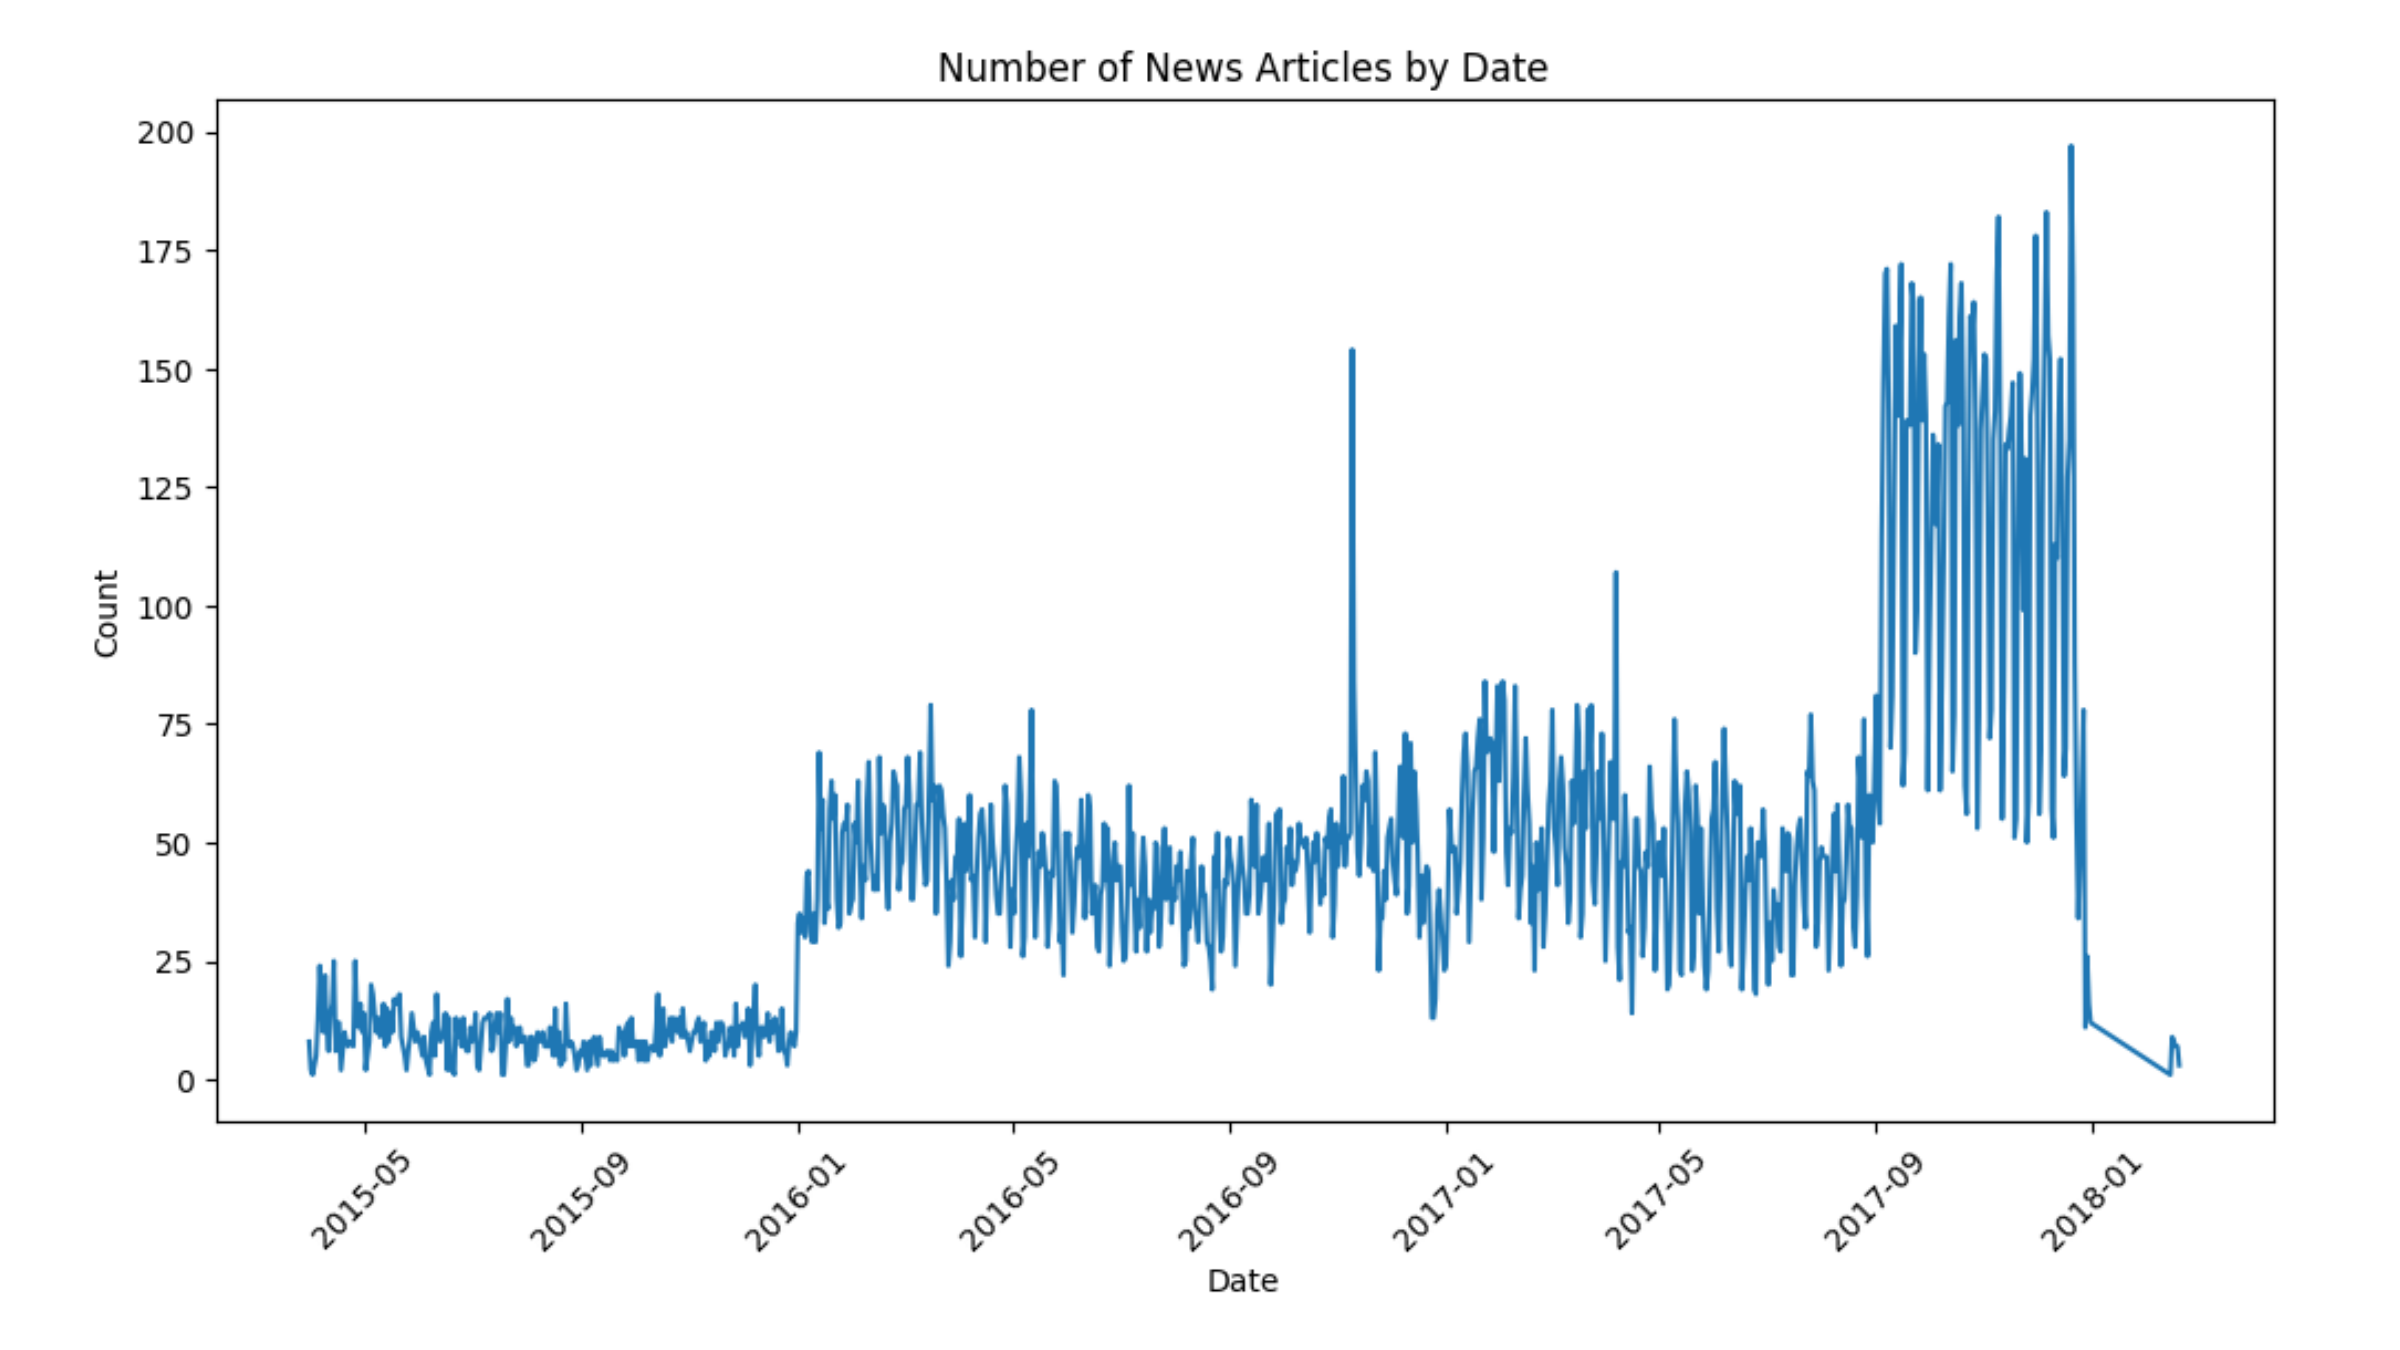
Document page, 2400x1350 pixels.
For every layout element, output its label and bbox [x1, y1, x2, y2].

picture [71, 29, 2294, 1321]
